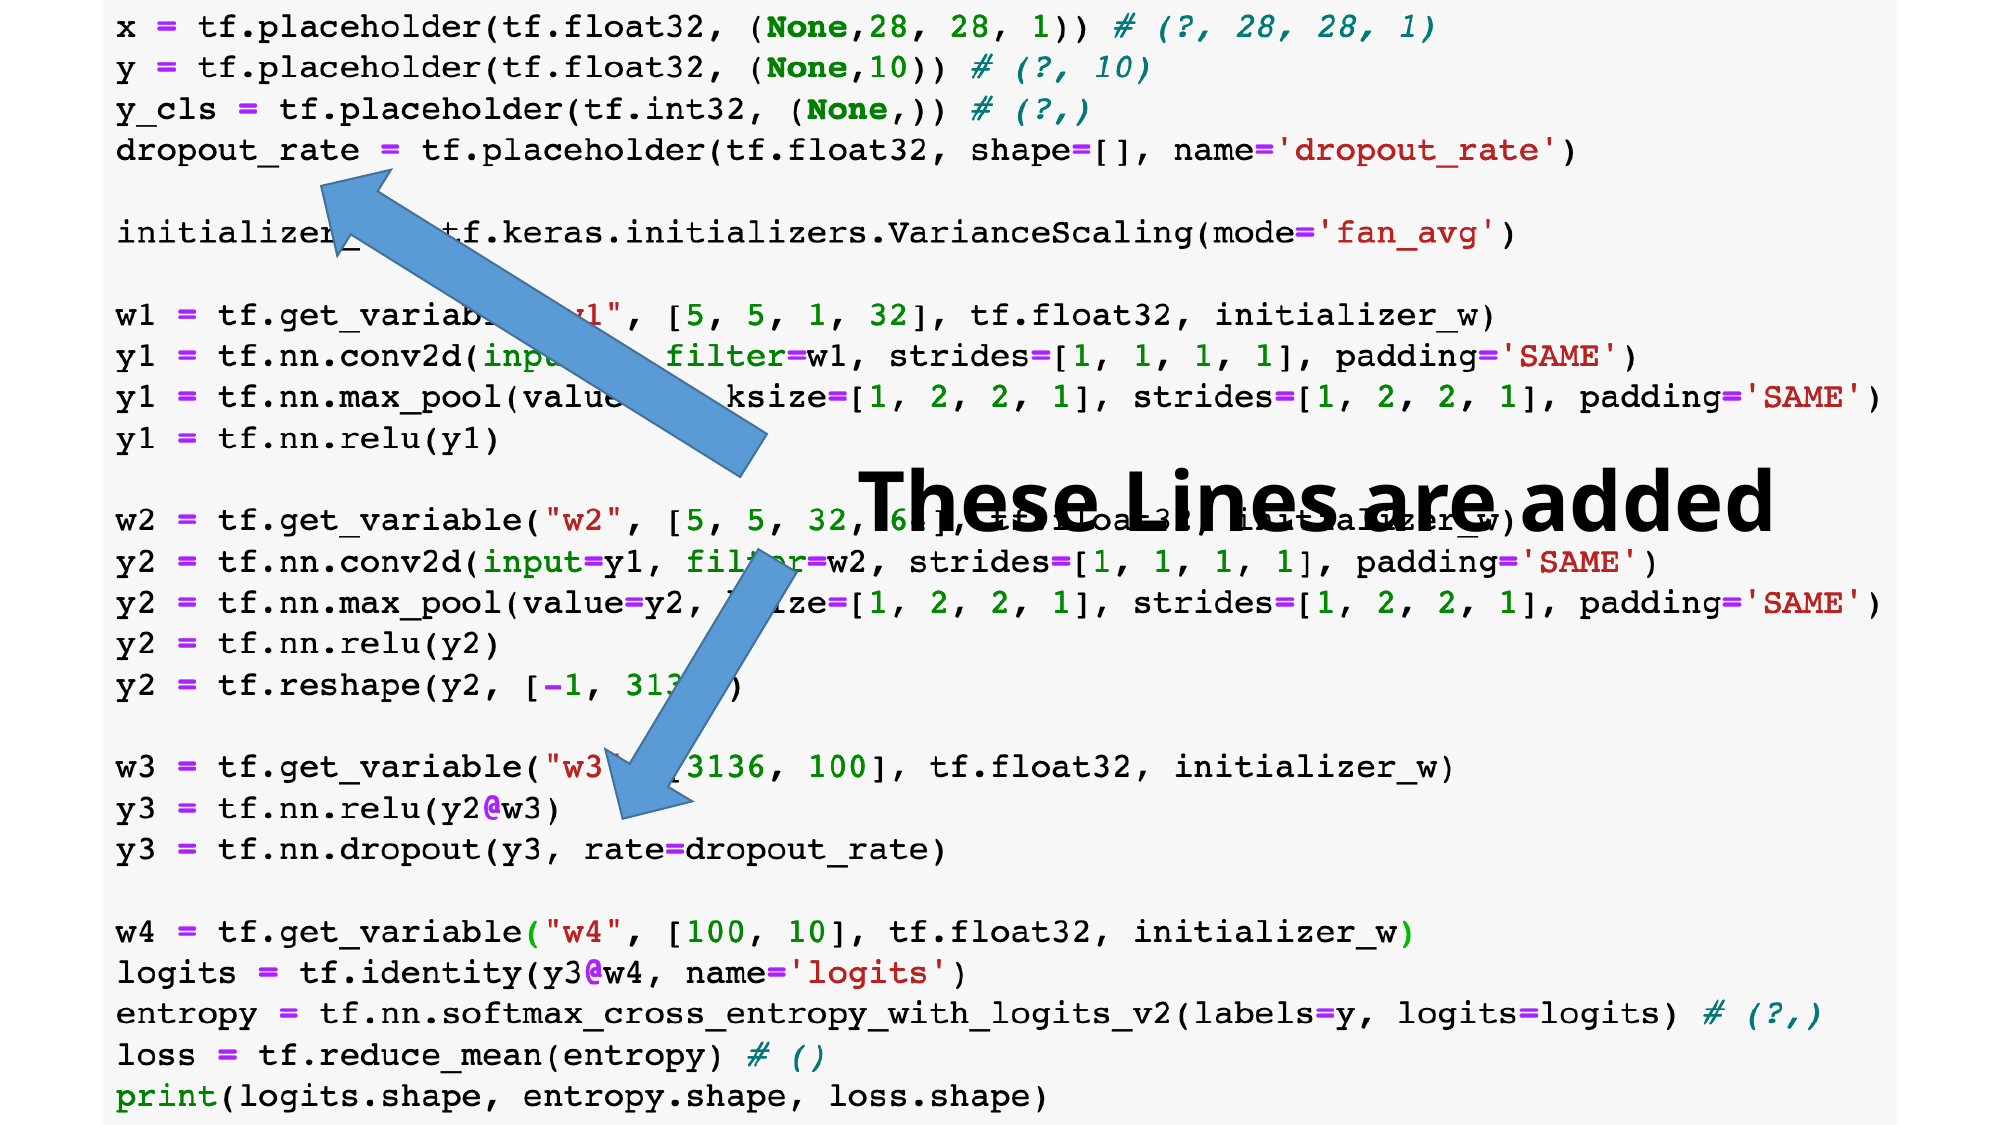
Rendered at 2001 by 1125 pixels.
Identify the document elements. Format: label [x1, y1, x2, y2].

picture [103, 0, 1897, 1125]
